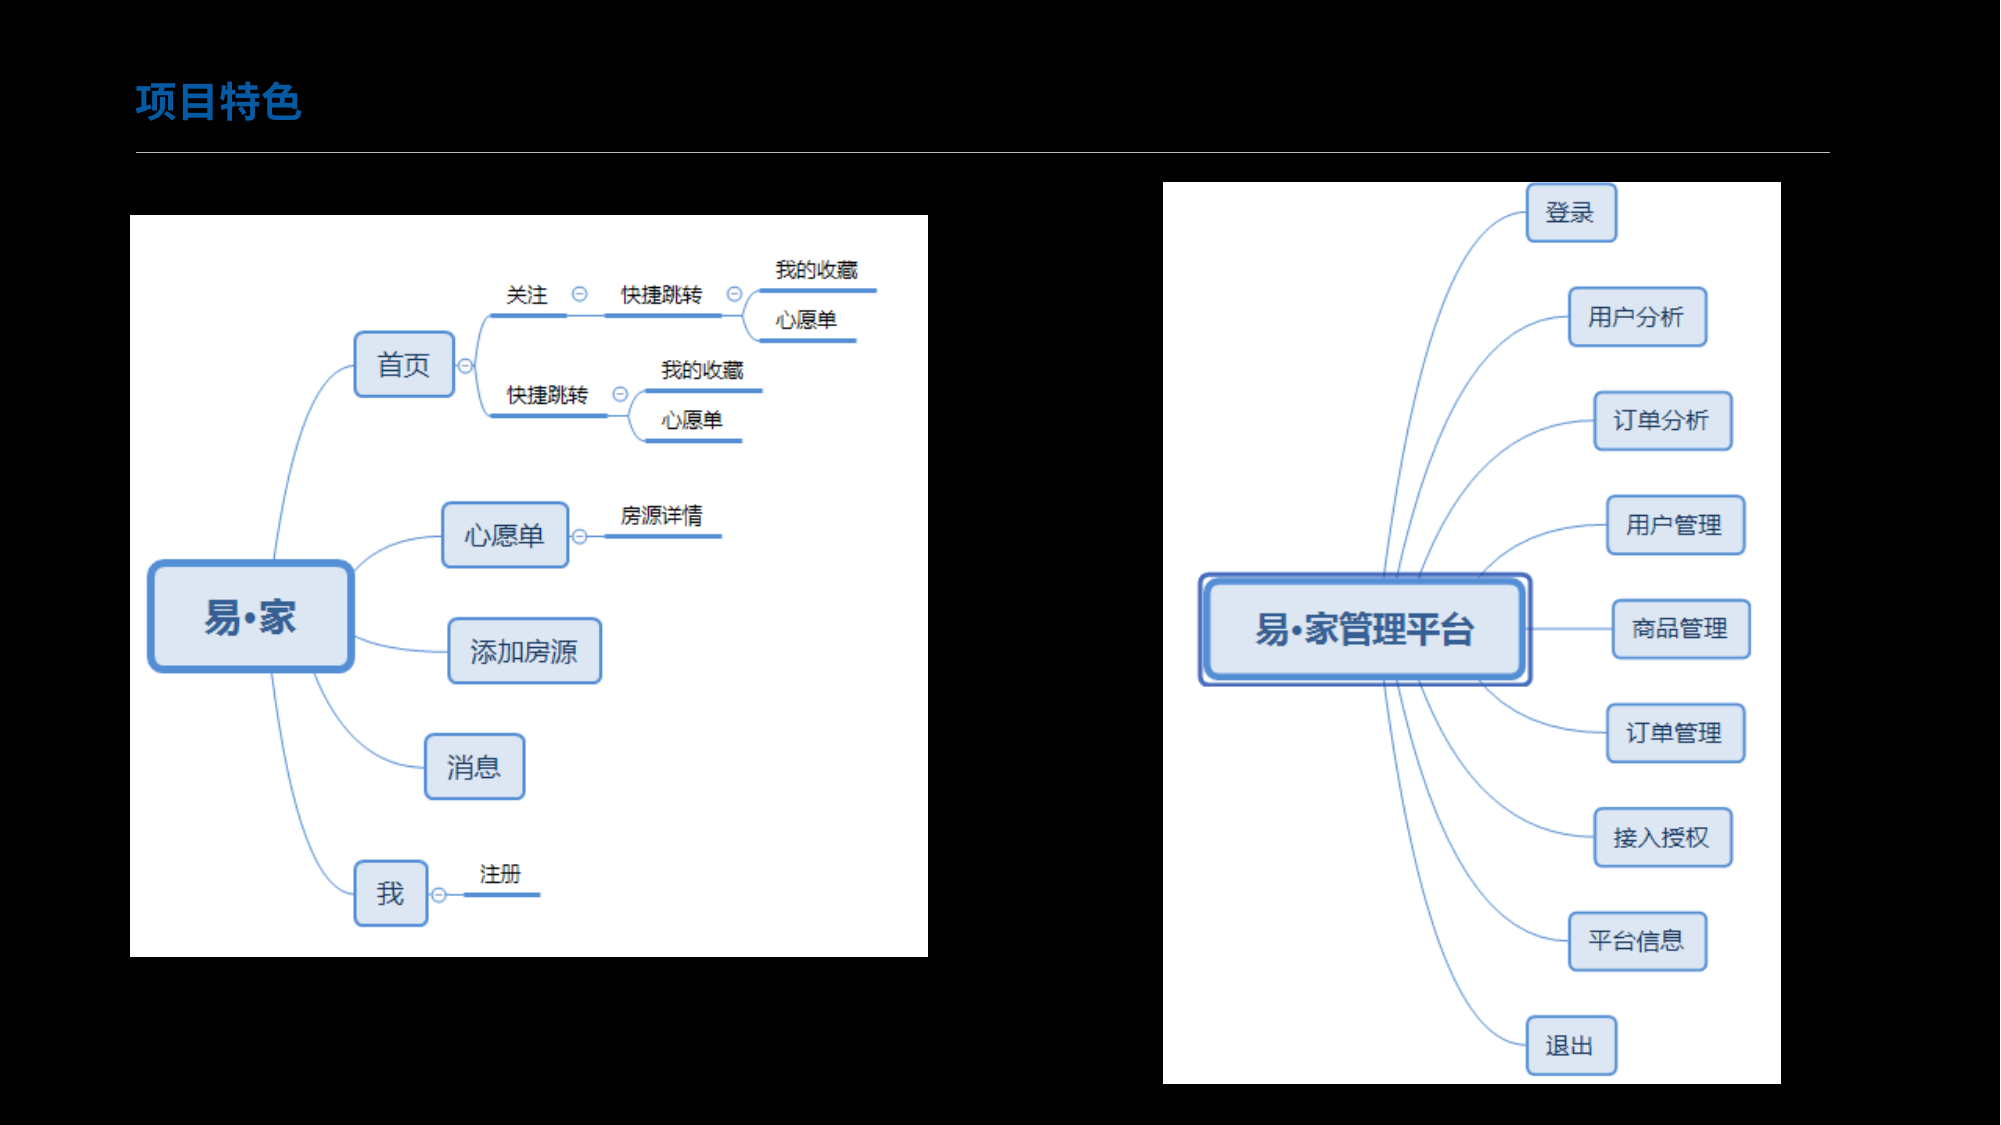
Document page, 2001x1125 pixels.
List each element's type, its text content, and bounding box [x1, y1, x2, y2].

text_box 项目特色 [115, 55, 529, 146]
picture [130, 215, 928, 957]
picture [1163, 182, 1781, 1084]
